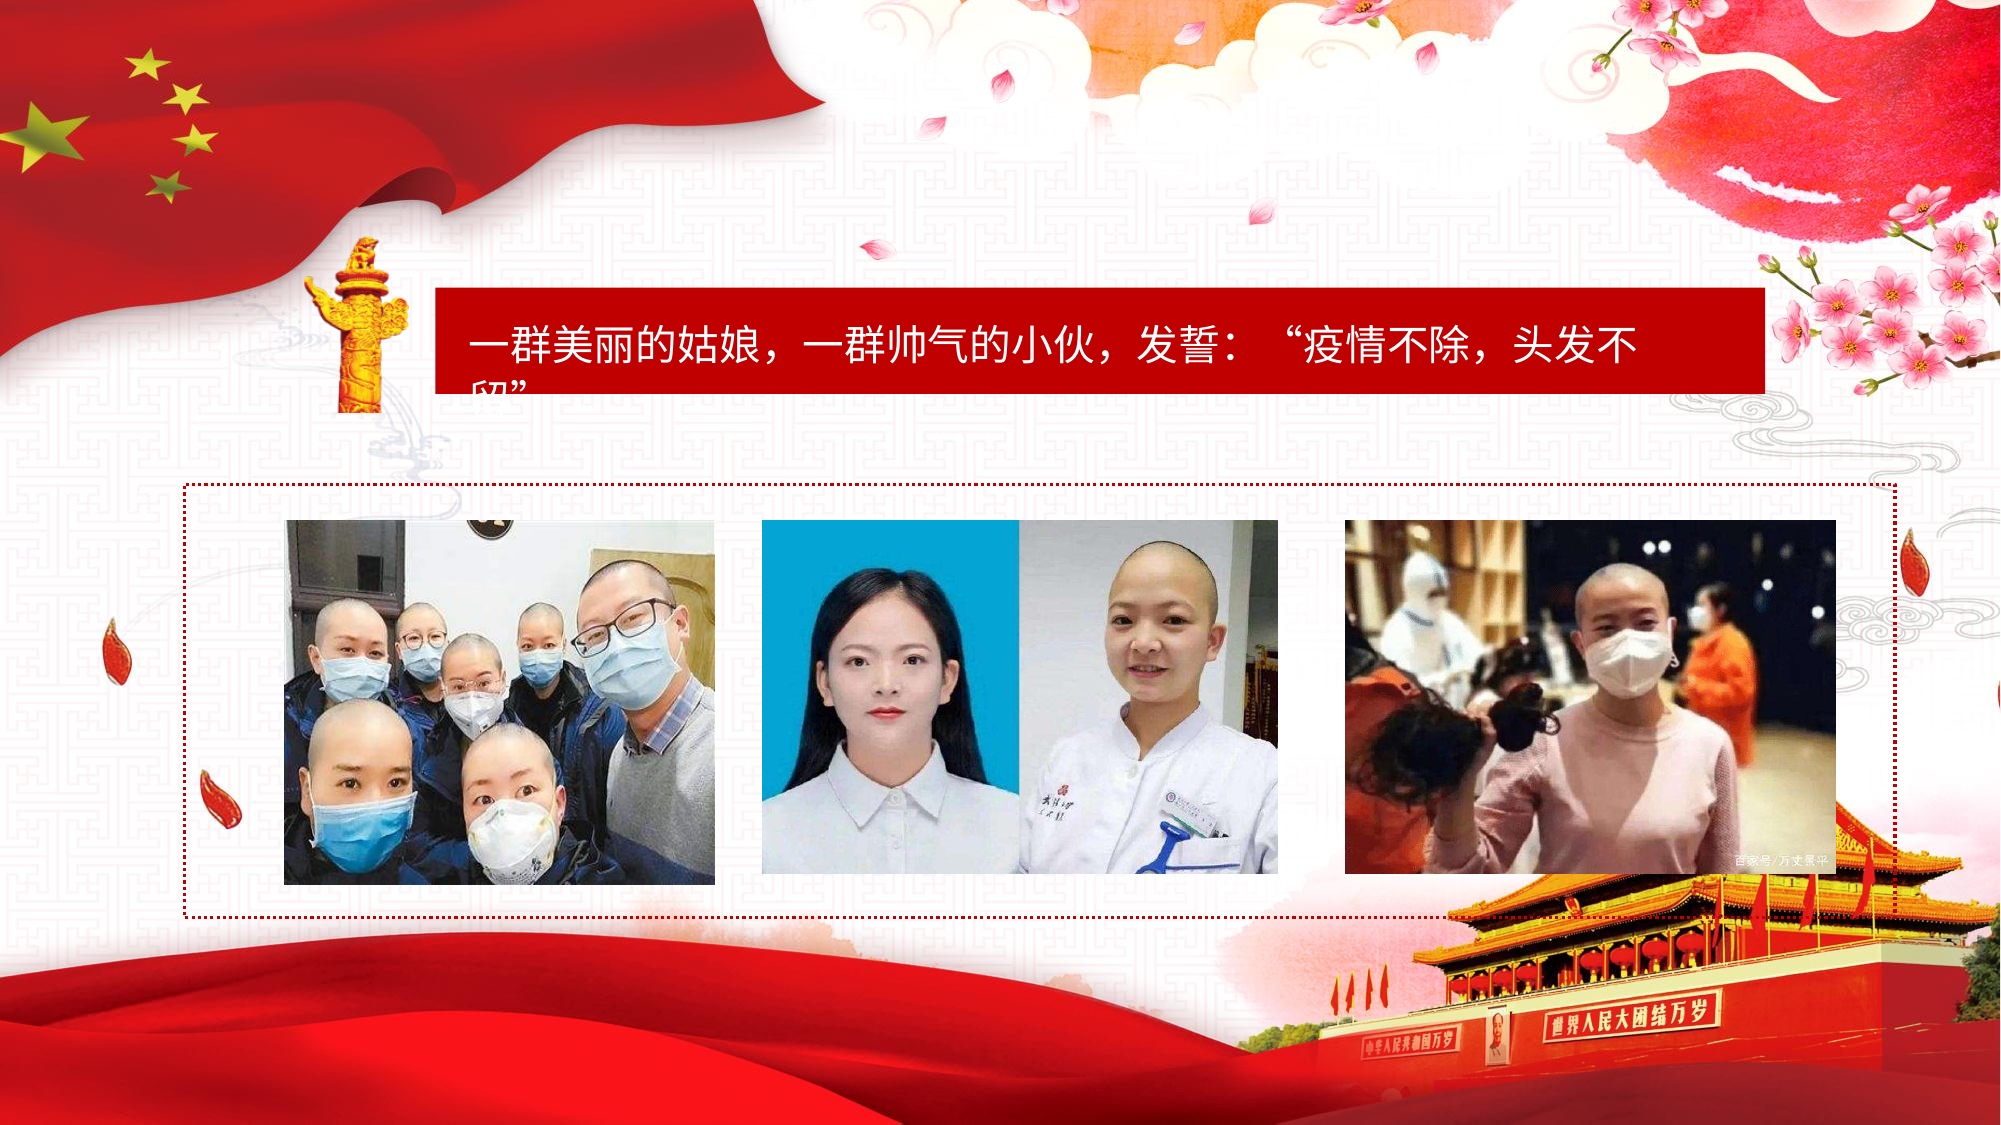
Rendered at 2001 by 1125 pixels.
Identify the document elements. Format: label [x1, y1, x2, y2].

picture [0, 0, 2001, 1125]
text_box [435, 287, 1766, 394]
text_box [184, 484, 1895, 918]
